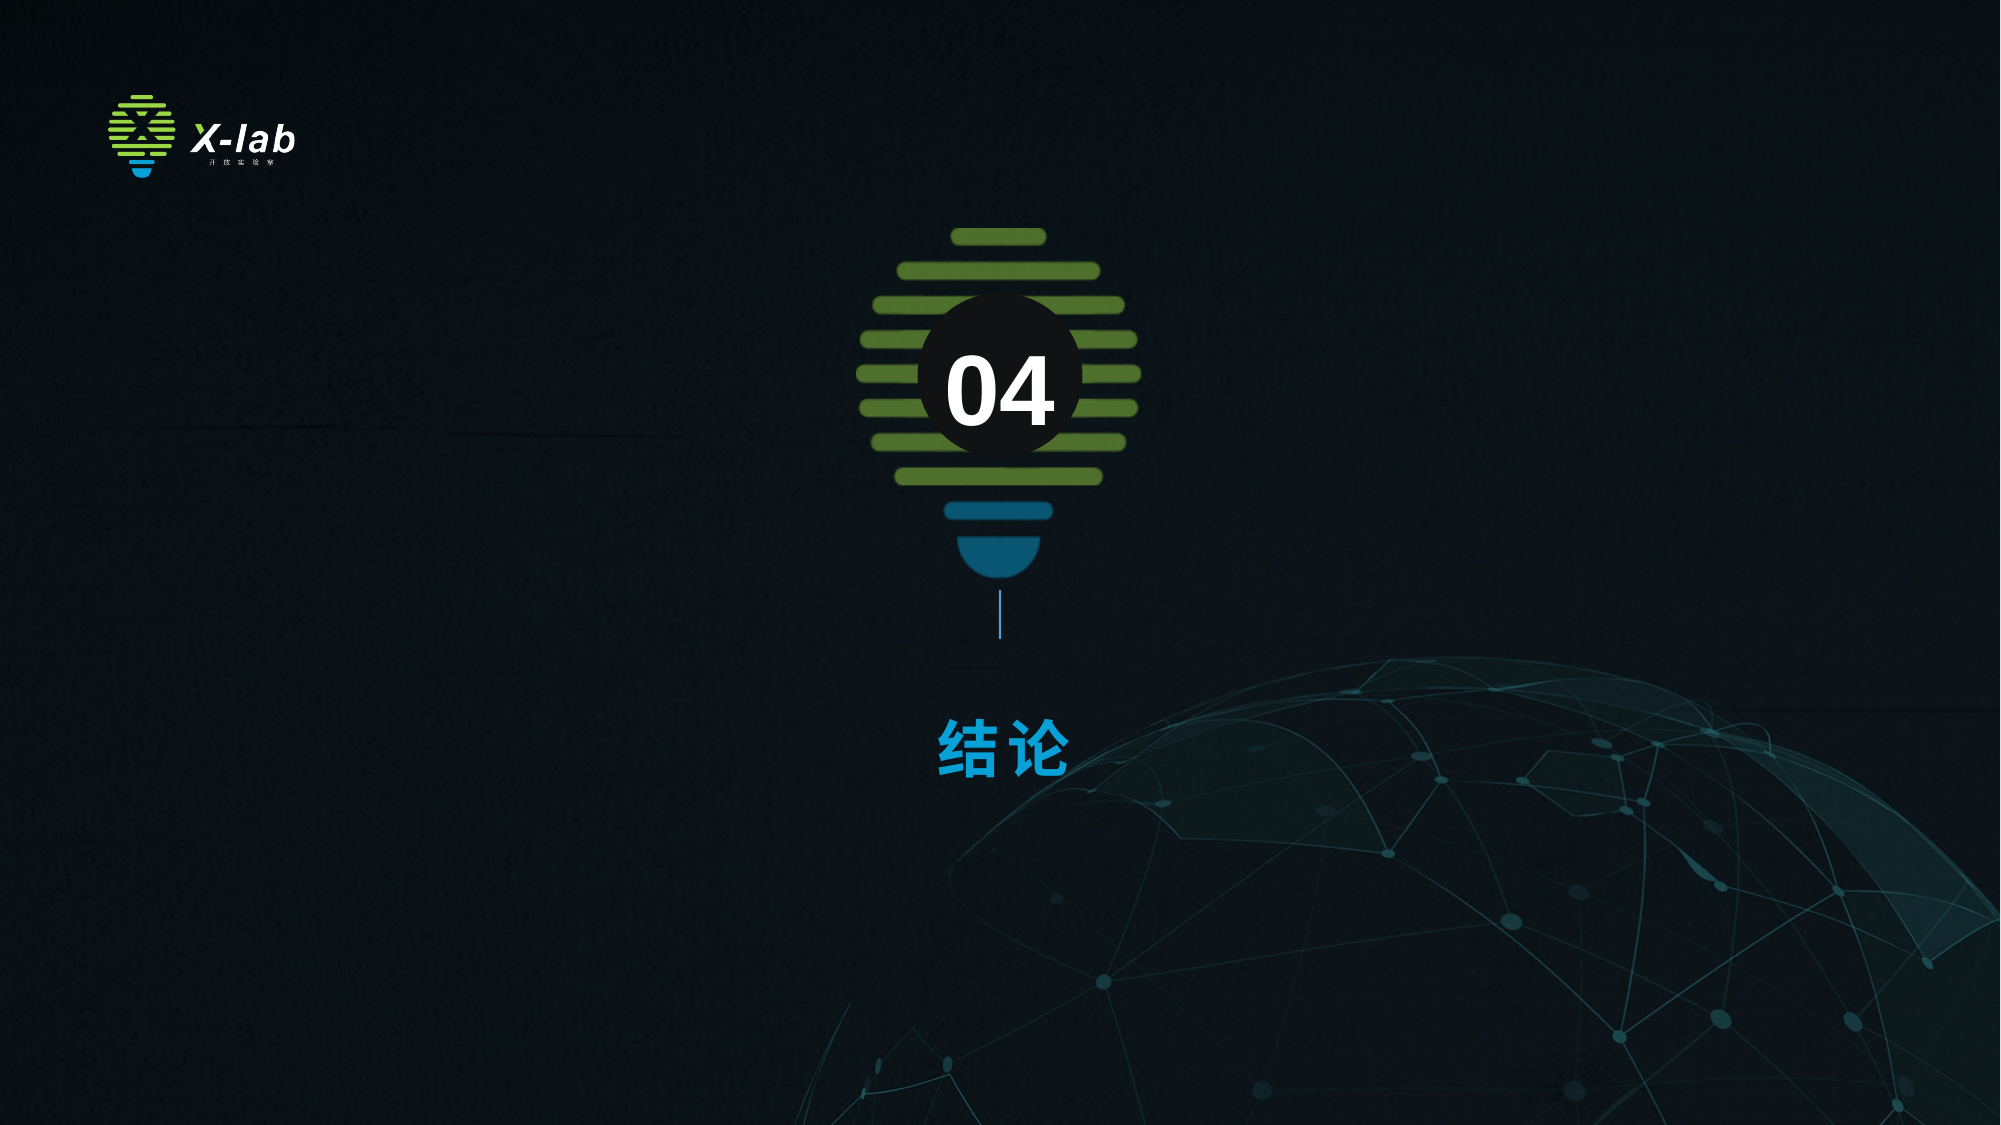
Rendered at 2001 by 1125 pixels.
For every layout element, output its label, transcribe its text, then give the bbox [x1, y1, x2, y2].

text_box 结论 [930, 702, 1078, 792]
picture [0, 0, 2001, 1125]
